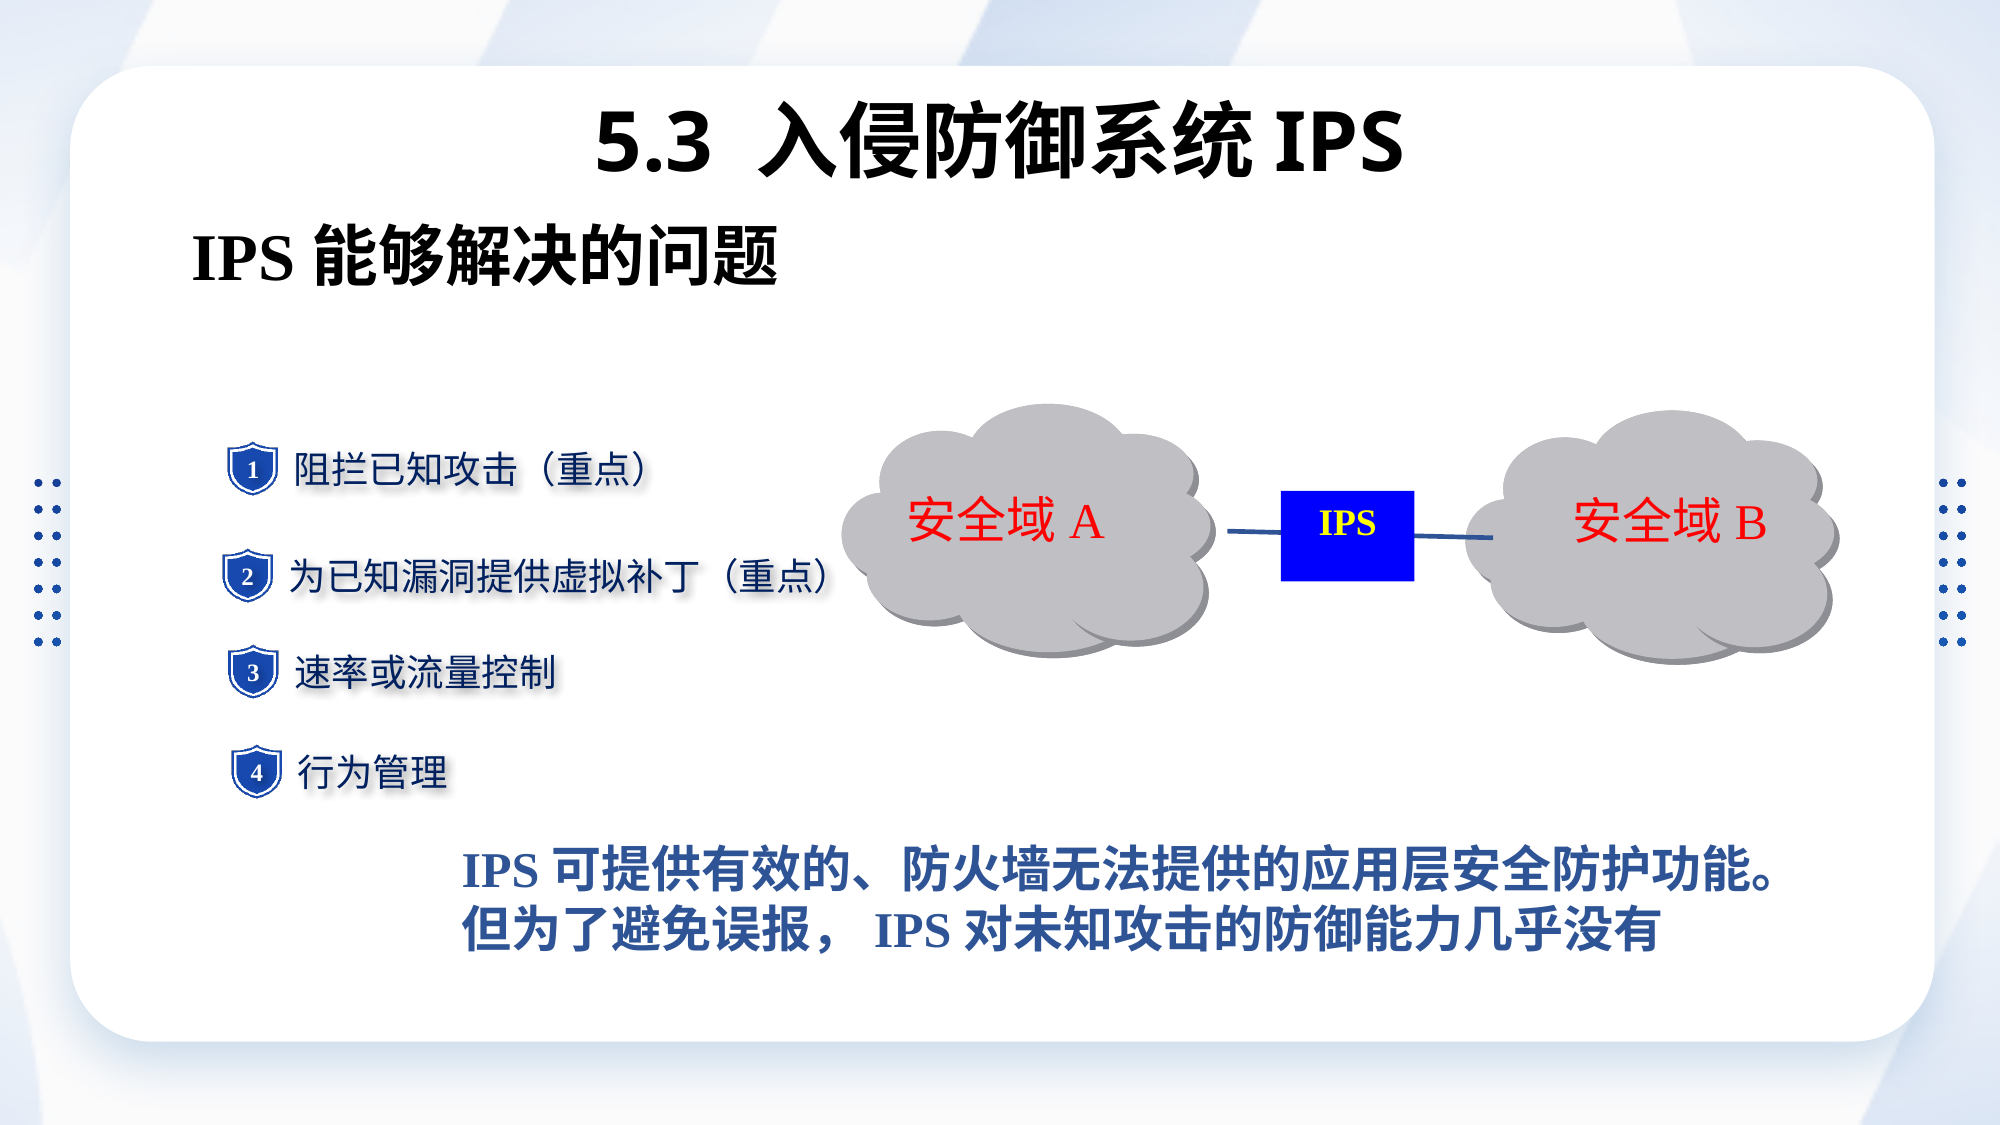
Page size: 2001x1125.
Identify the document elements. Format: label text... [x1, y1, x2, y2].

text_box IPS能够解决的问题 [177, 206, 1477, 313]
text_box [175, 507, 839, 644]
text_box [181, 603, 822, 740]
title 5.3 入侵防御系统IPS [137, 88, 1863, 195]
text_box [839, 400, 1843, 668]
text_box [180, 400, 839, 507]
picture [0, 0, 2000, 1125]
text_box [184, 703, 826, 840]
text_box IPS可提供有效的、防火墙无法提供的应用层安全防护功能。 但为了避免误报，IPS对未知攻击的防御能力几乎没有 [446, 830, 1868, 966]
